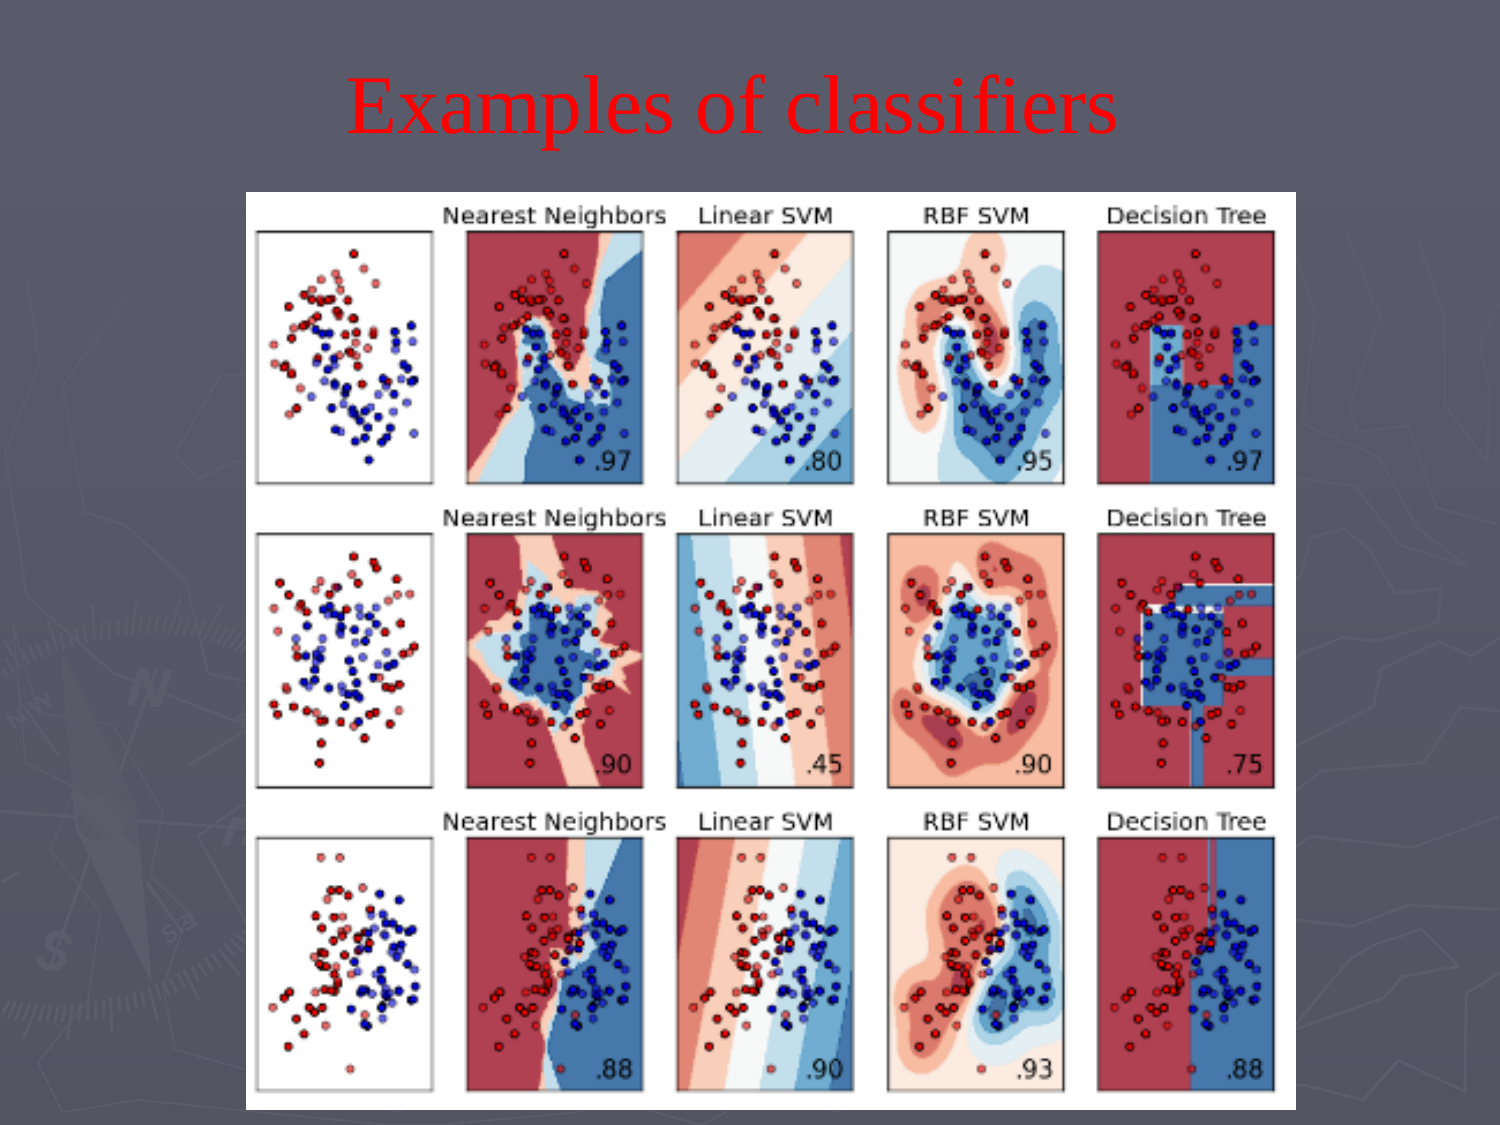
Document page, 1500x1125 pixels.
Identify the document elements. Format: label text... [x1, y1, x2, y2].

picture [246, 192, 1296, 1110]
text_box Examples of classifiers [332, 43, 1135, 158]
